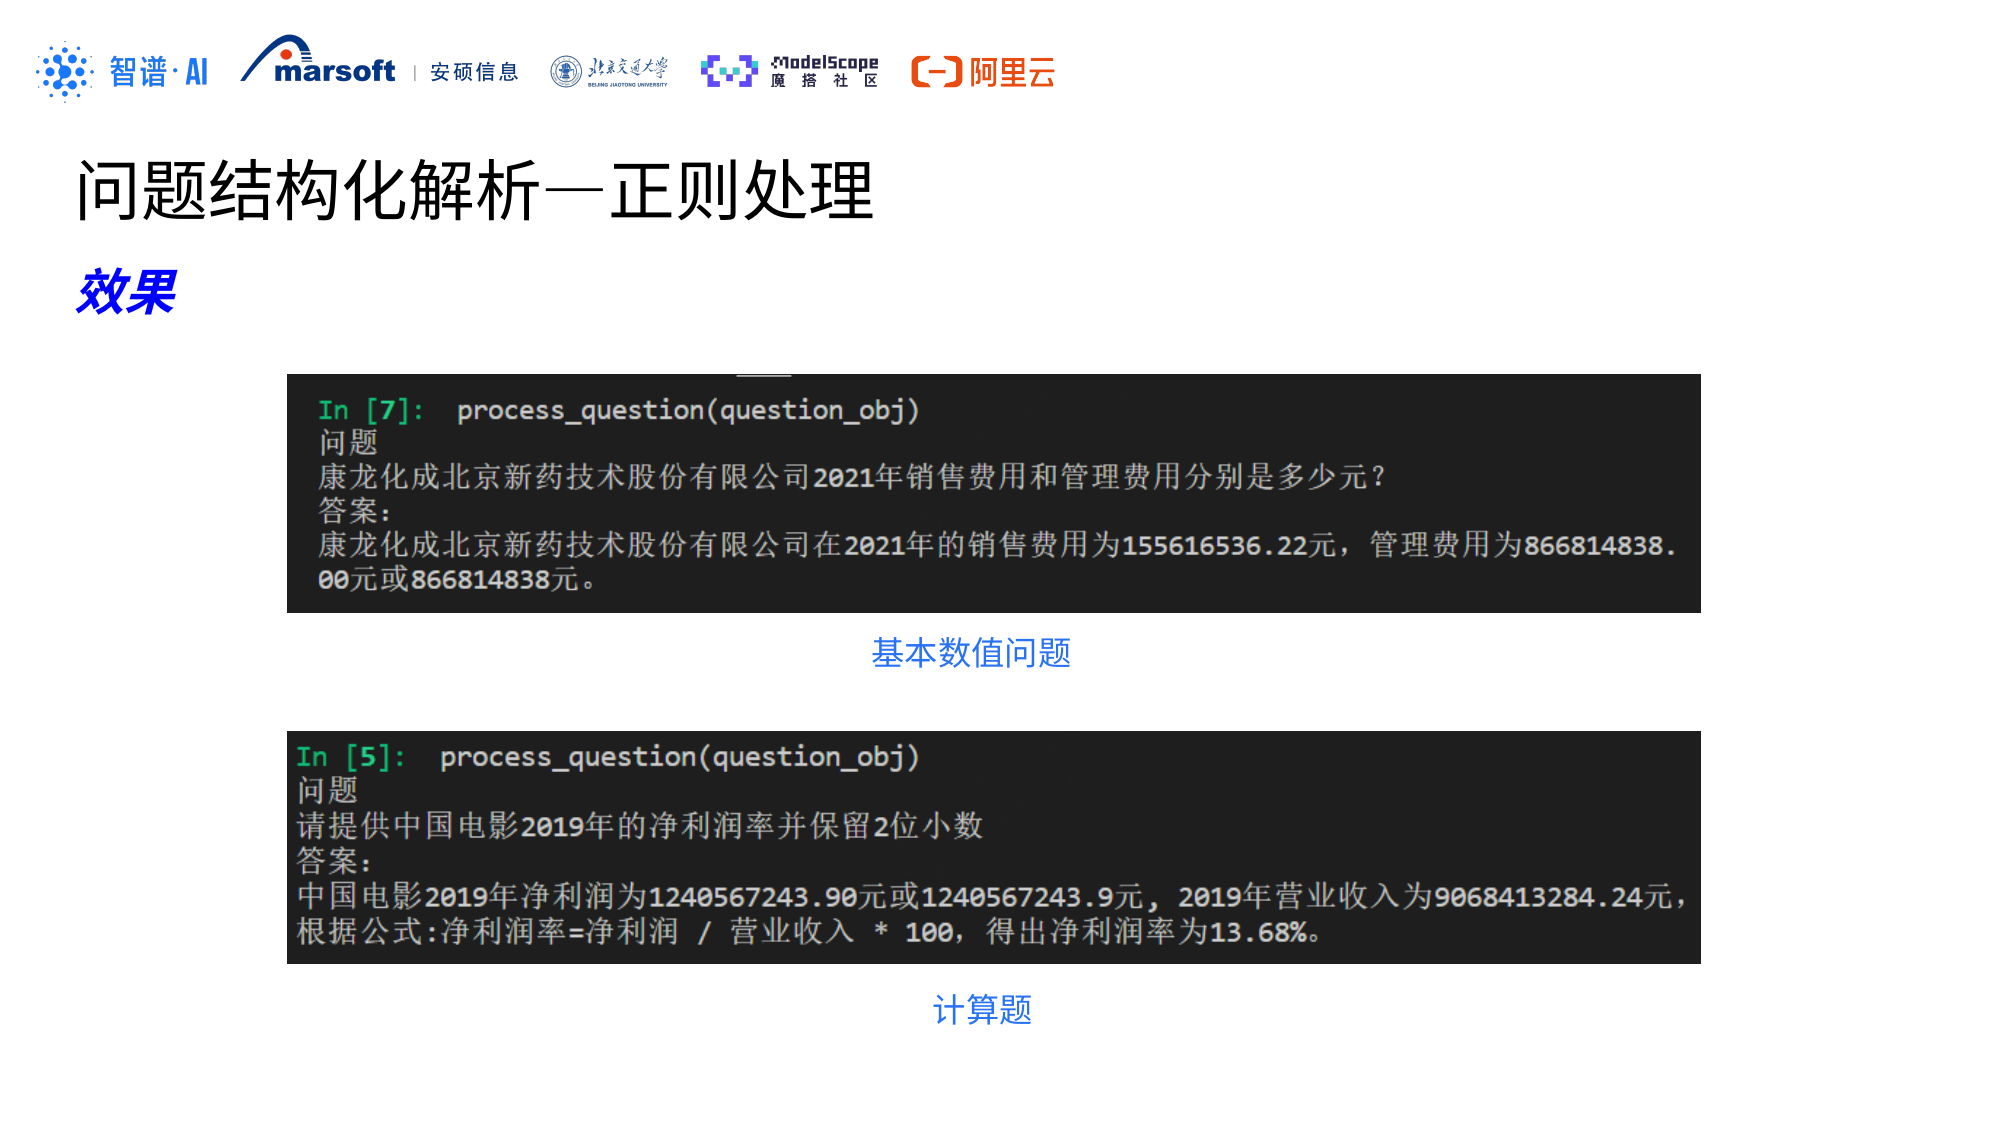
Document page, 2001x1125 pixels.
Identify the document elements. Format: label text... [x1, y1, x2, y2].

picture [883, 44, 1084, 100]
picture [240, 34, 521, 105]
text_box 问题结构化解析—正则处理 [60, 117, 946, 235]
text_box 效果 [60, 235, 1332, 328]
picture [287, 374, 1701, 613]
picture [549, 54, 669, 89]
picture [701, 55, 878, 87]
picture [25, 31, 219, 114]
picture [287, 731, 1701, 964]
